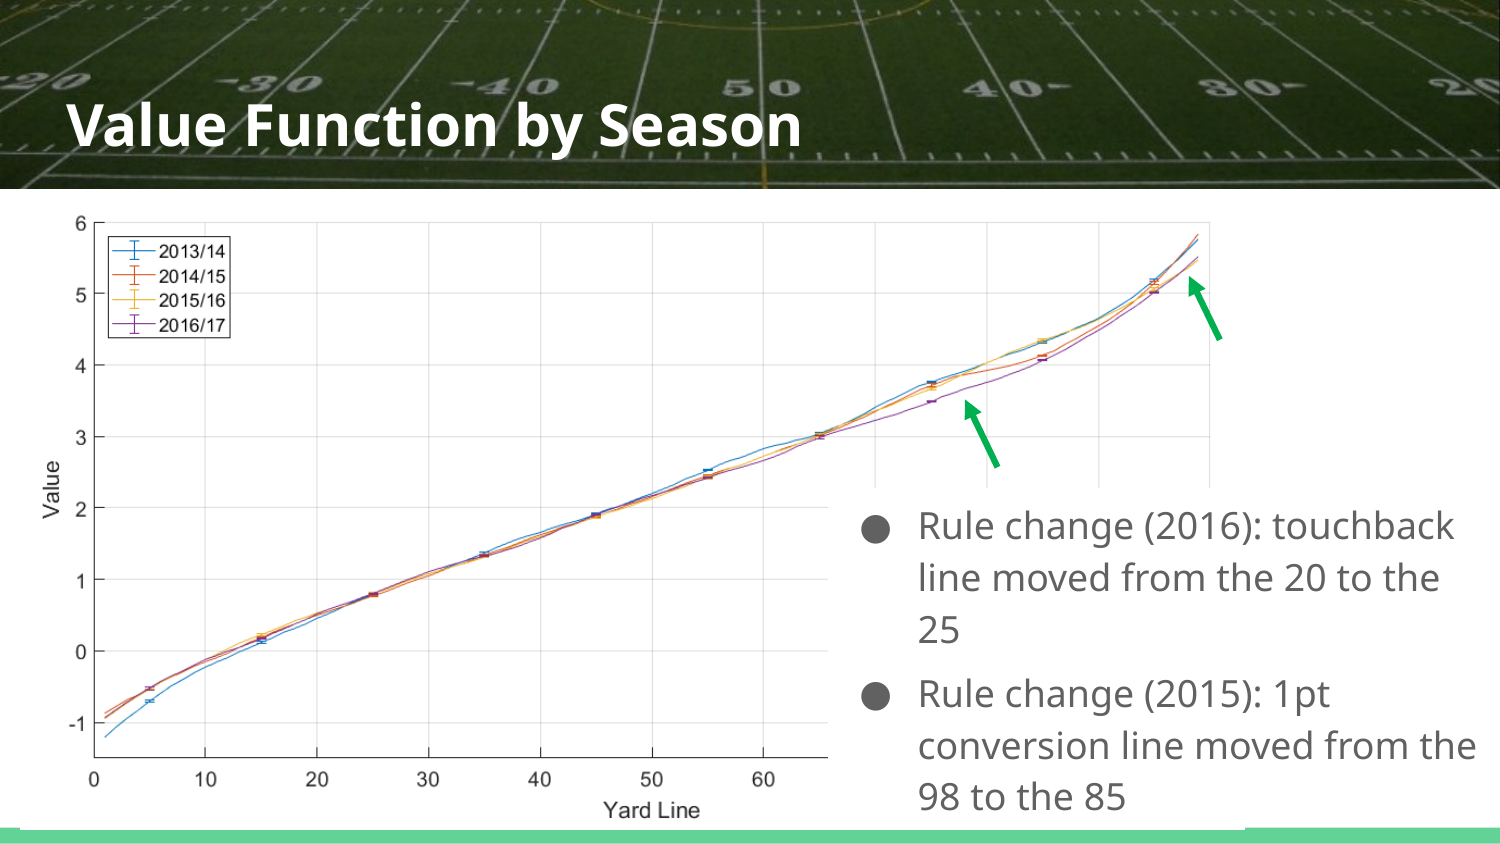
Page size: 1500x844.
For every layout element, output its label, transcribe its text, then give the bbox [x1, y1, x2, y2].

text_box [964, 399, 998, 468]
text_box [1188, 275, 1221, 340]
slide_number 23 [1389, 826, 1480, 830]
picture [19, 209, 1246, 830]
text_box Rule change (2016): touchback line moved from the 20 to the 25 Rule change (2015): 1pt conversion line moved from the 98 to the 85 [1250, 488, 1500, 826]
picture [0, 0, 1500, 190]
